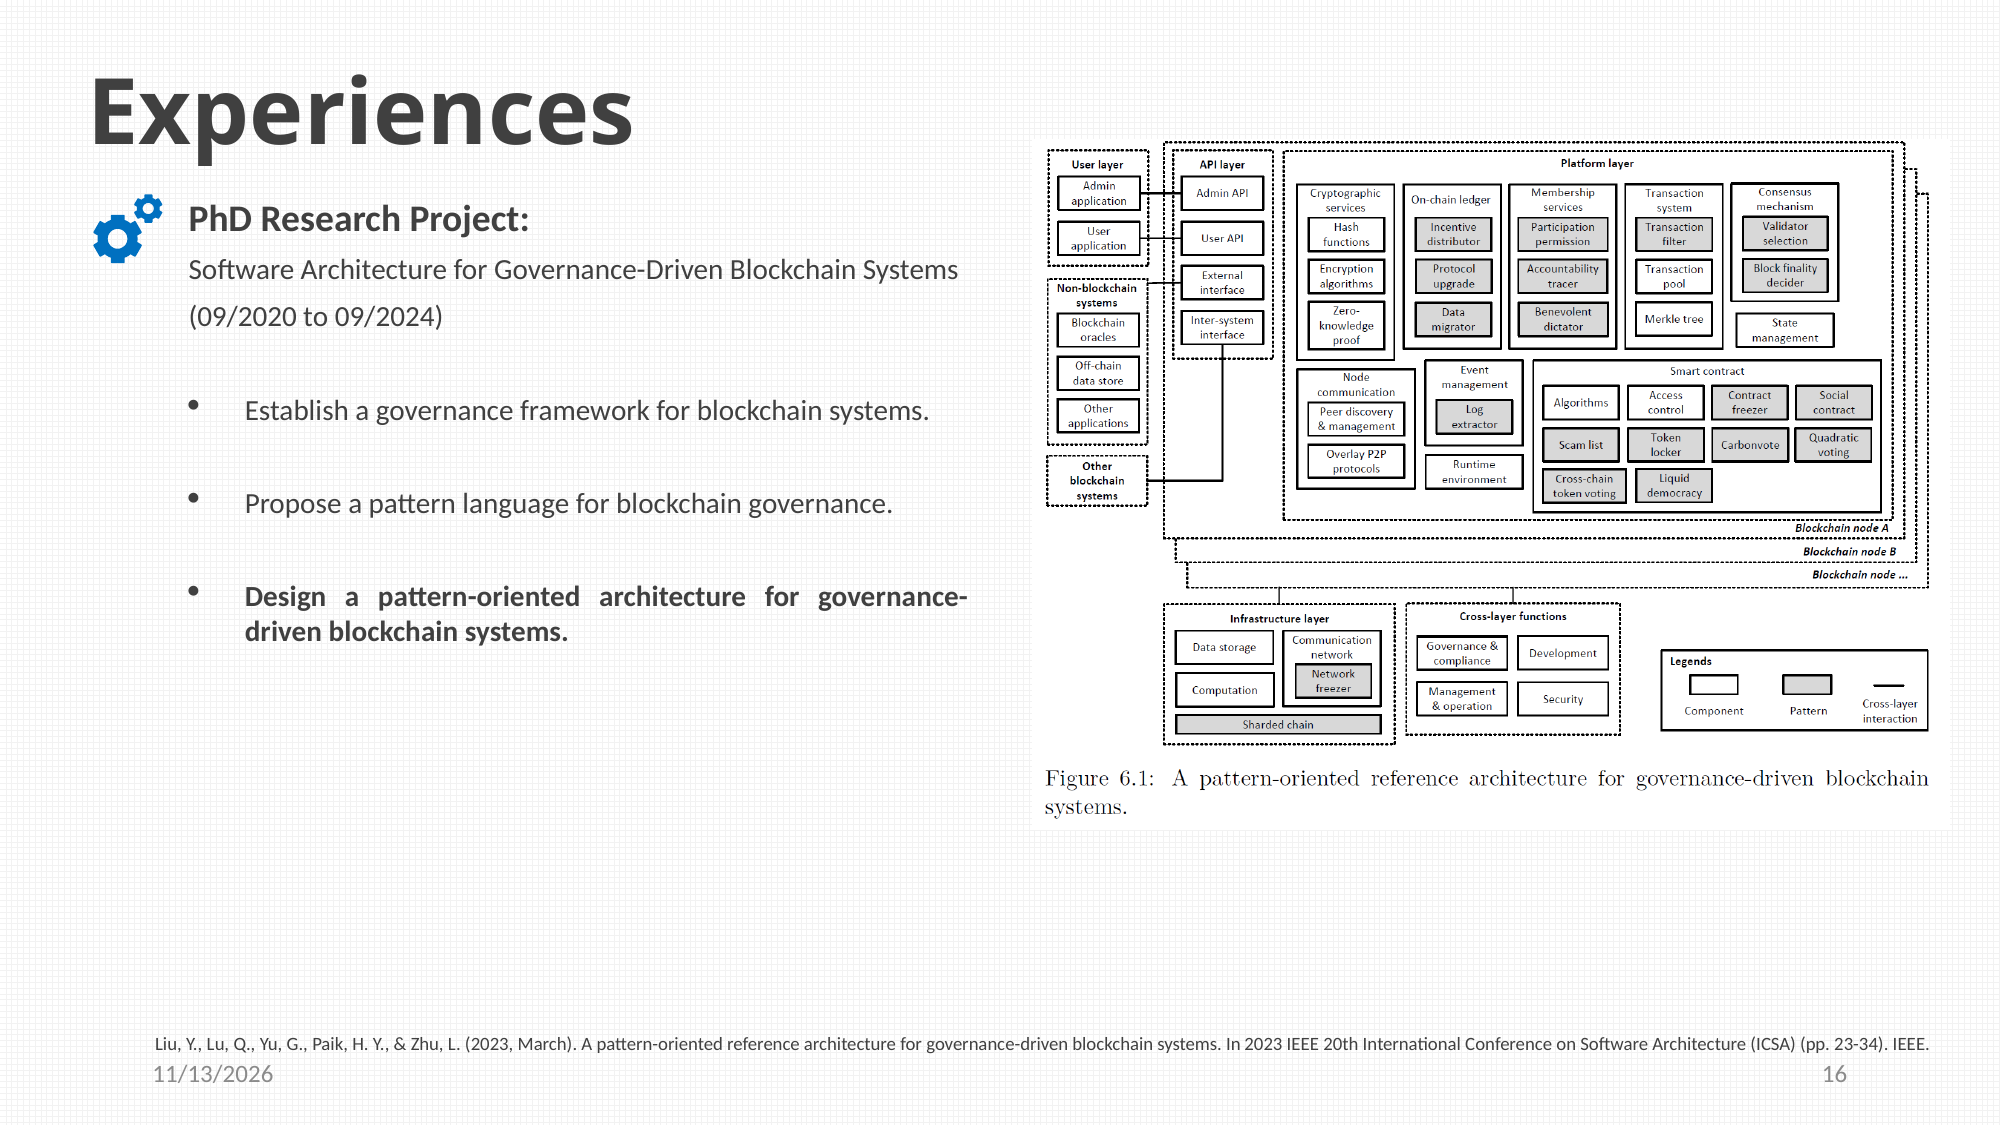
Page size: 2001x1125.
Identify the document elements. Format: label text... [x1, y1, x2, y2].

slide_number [137, 1042, 588, 1103]
slide_number 16 [1412, 1061, 1863, 1103]
text_box Liu, Y., Lu, Q., Yu, G., Paik, H. Y., & Zhu, L. (2023, March). A pattern-oriented reference architecture for governance-driven blockchain systems. In 2023 IEEE 20th International Conference on Software Architecture (ICSA) (pp. 23-34). IEEE. [140, 1023, 2000, 1061]
picture [1032, 139, 1950, 830]
text_box PhD Research Project: Software Architecture for Governance-Driven Blockchain Systems (09/2020 to 09/2024) Establish a governance framework for blockchain systems. Propose a pattern language for blockchain governance. Design a pattern-oriented architecture for governance-driven blockchain systems. [188, 194, 1006, 853]
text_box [93, 194, 163, 264]
text_box Experiences [87, 65, 1346, 165]
